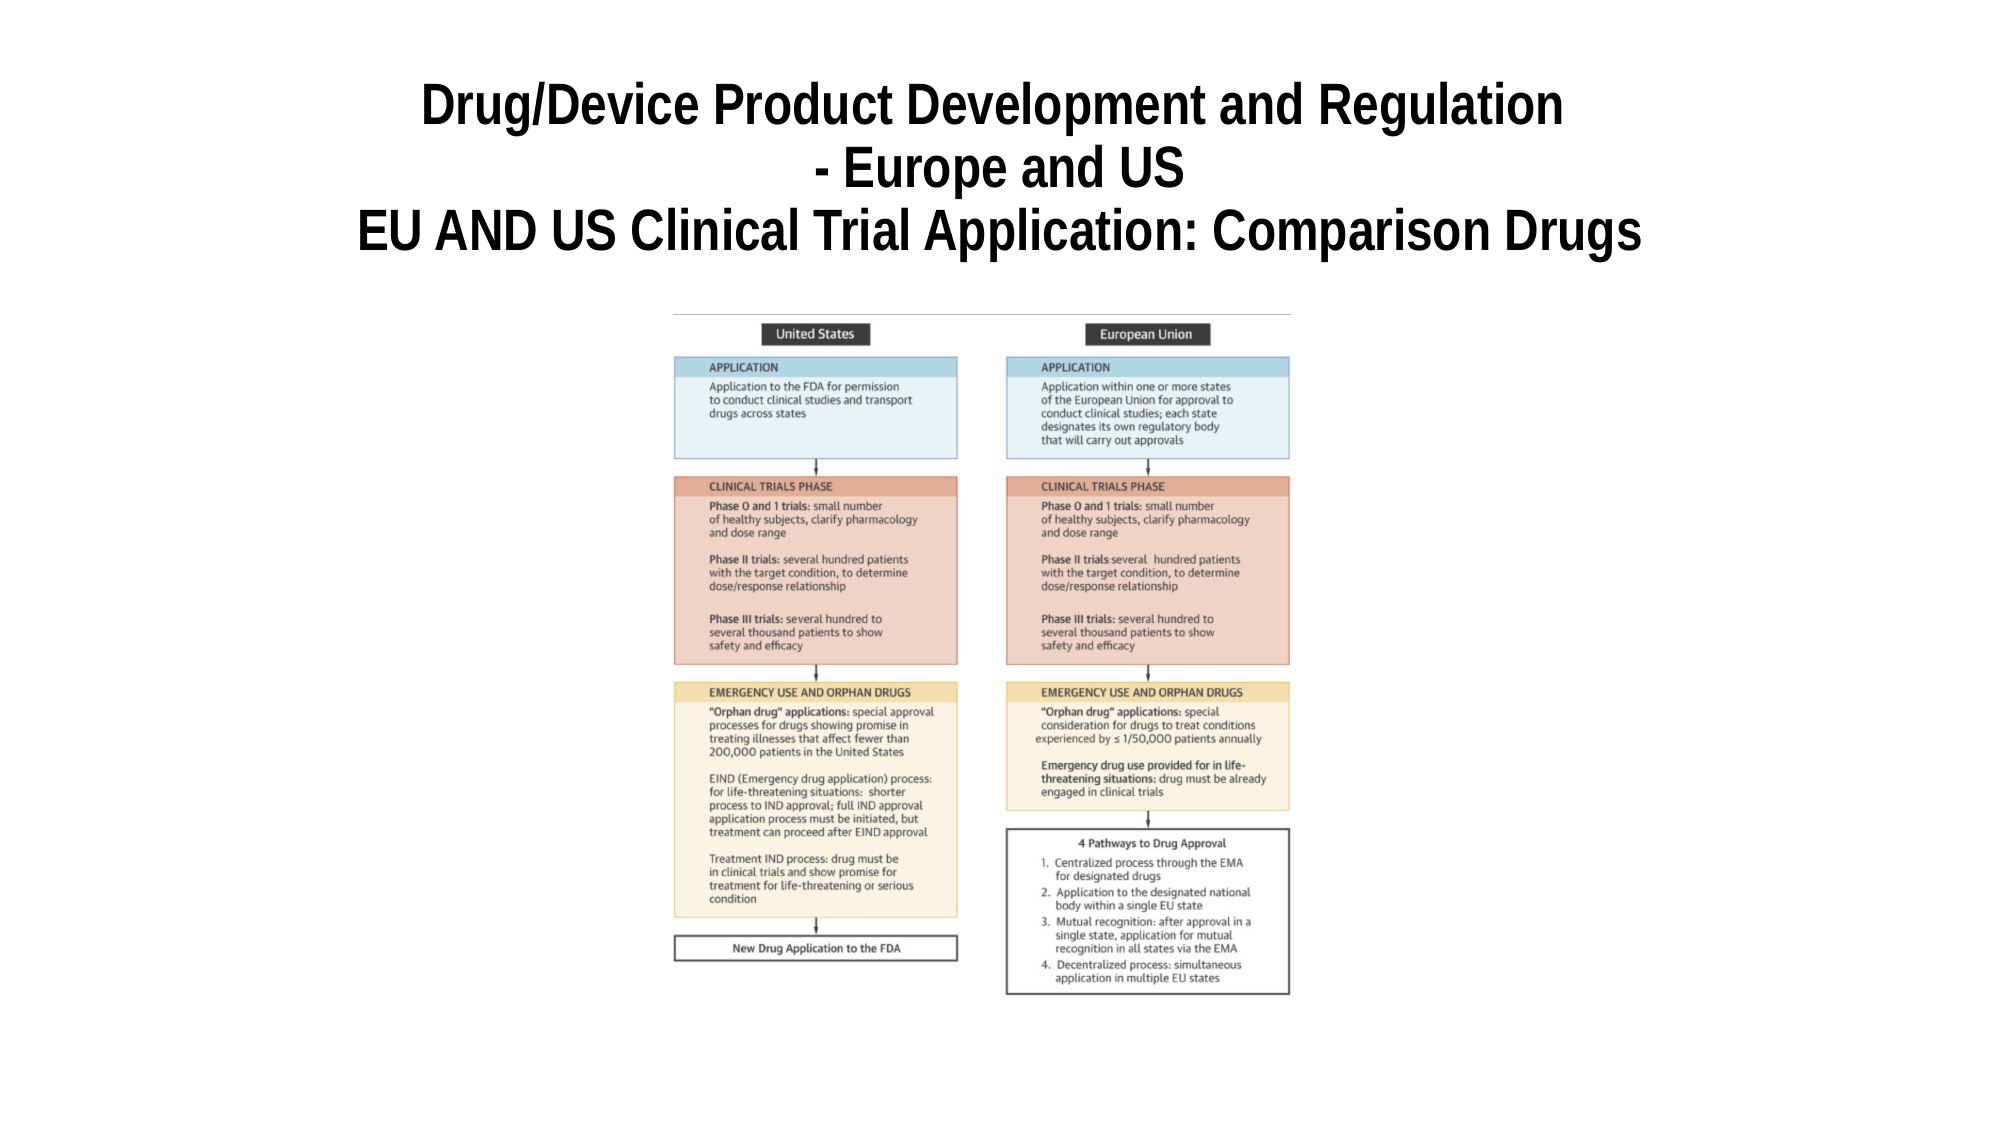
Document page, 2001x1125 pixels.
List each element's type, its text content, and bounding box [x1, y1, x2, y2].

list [656, 299, 1344, 1014]
title Drug/Device Product Development and Regulation - Europe and US EU AND US Clinical Trial Application: Comparison Drugs [137, 59, 1863, 278]
